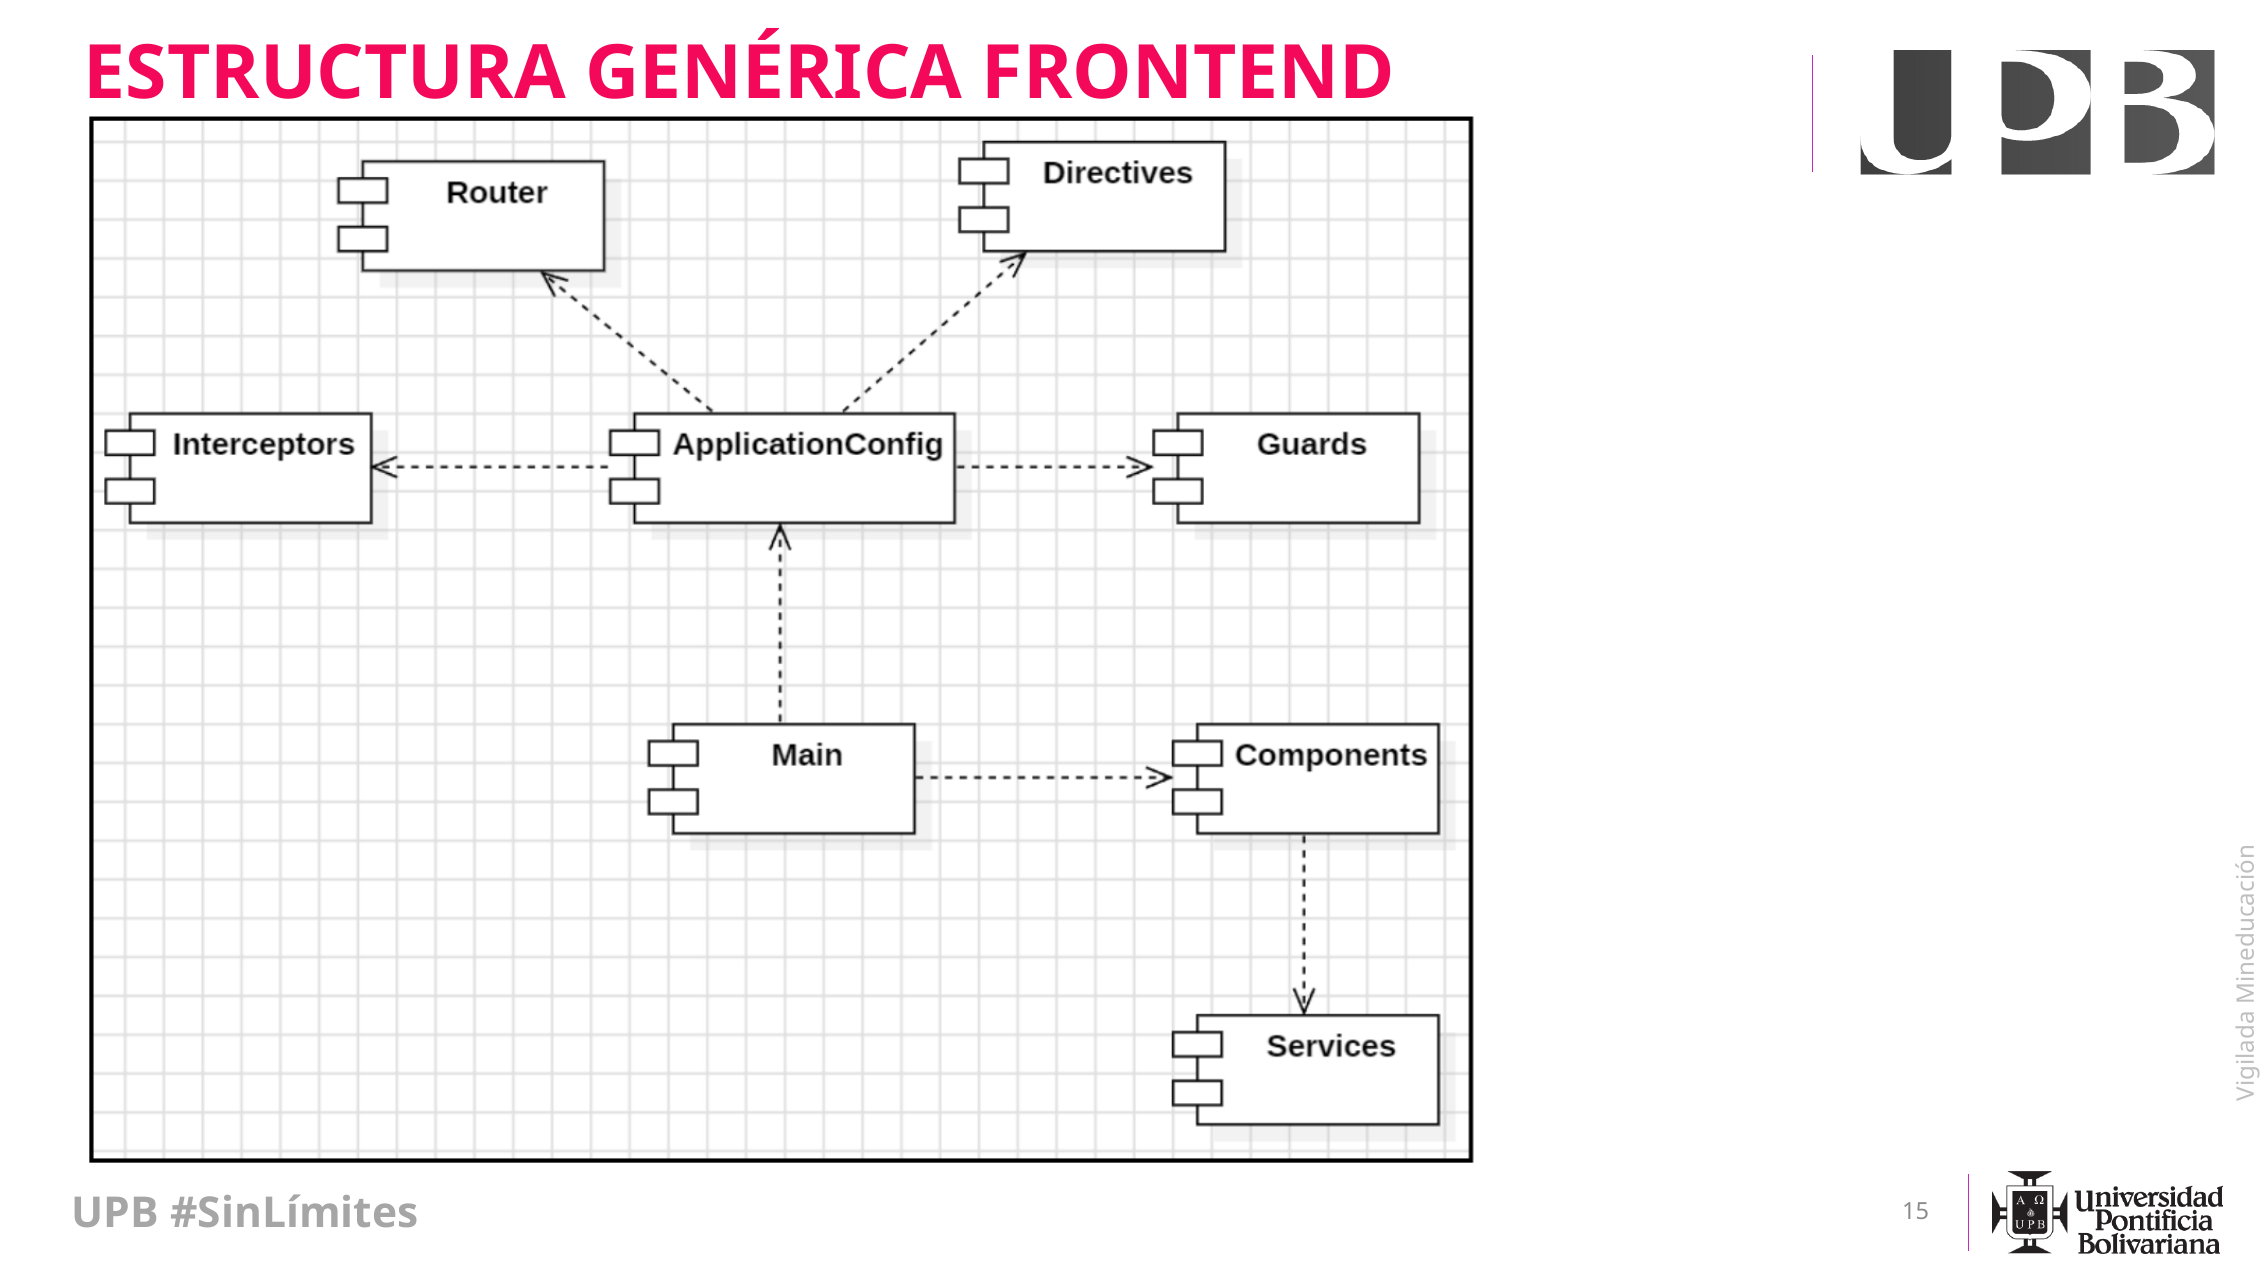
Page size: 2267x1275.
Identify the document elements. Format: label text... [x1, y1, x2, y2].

title ESTRUCTURA GENÉRICA FRONTEND [68, 0, 1447, 123]
picture [1992, 1171, 2223, 1254]
picture [83, 107, 1480, 1168]
slide_number 15 [1826, 1178, 1945, 1247]
